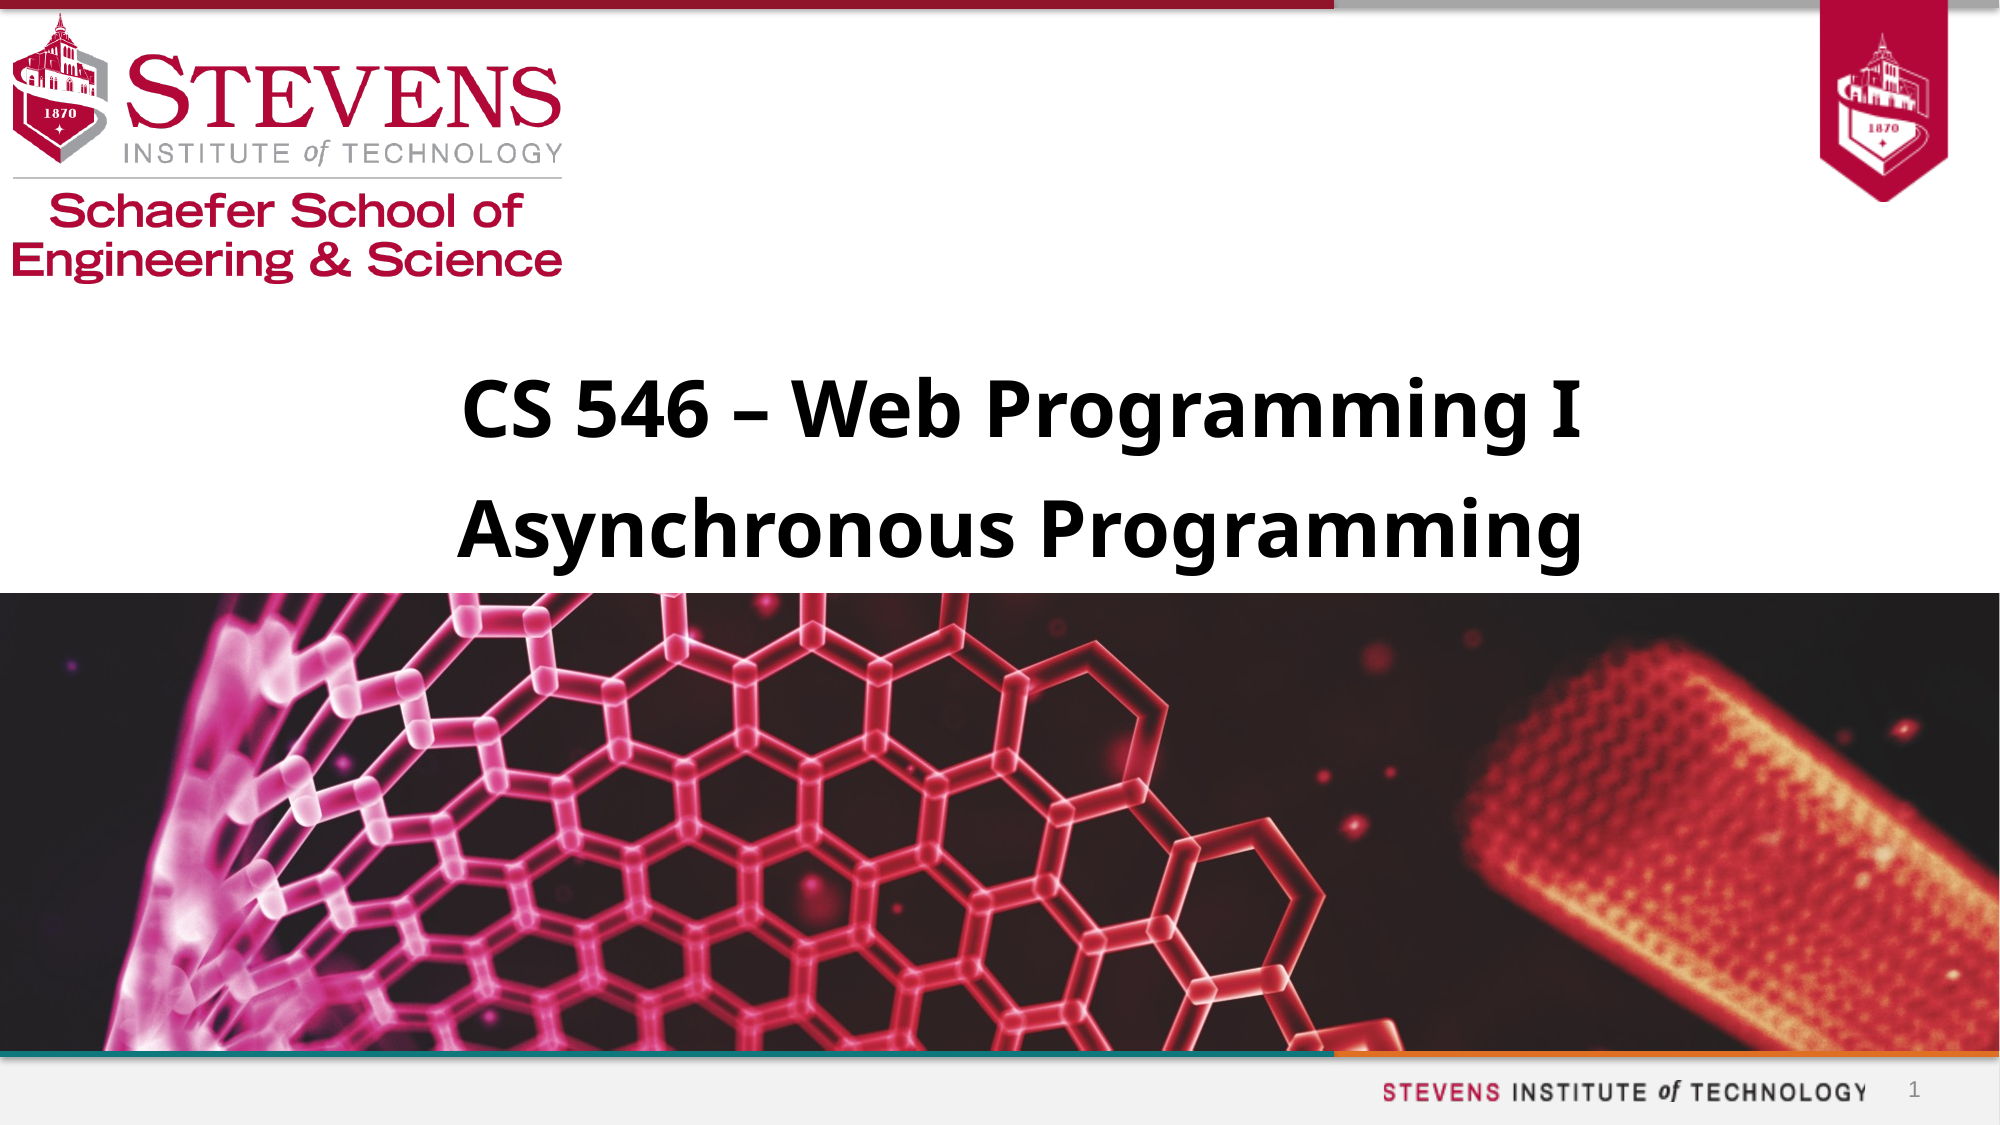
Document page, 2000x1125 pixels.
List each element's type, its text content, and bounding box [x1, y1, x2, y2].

picture [13, 13, 562, 284]
slide_number 1 [1862, 1063, 1967, 1118]
list CS 546 – Web Programming I Asynchronous Programming [76, 350, 1967, 532]
picture [0, 593, 2000, 1052]
